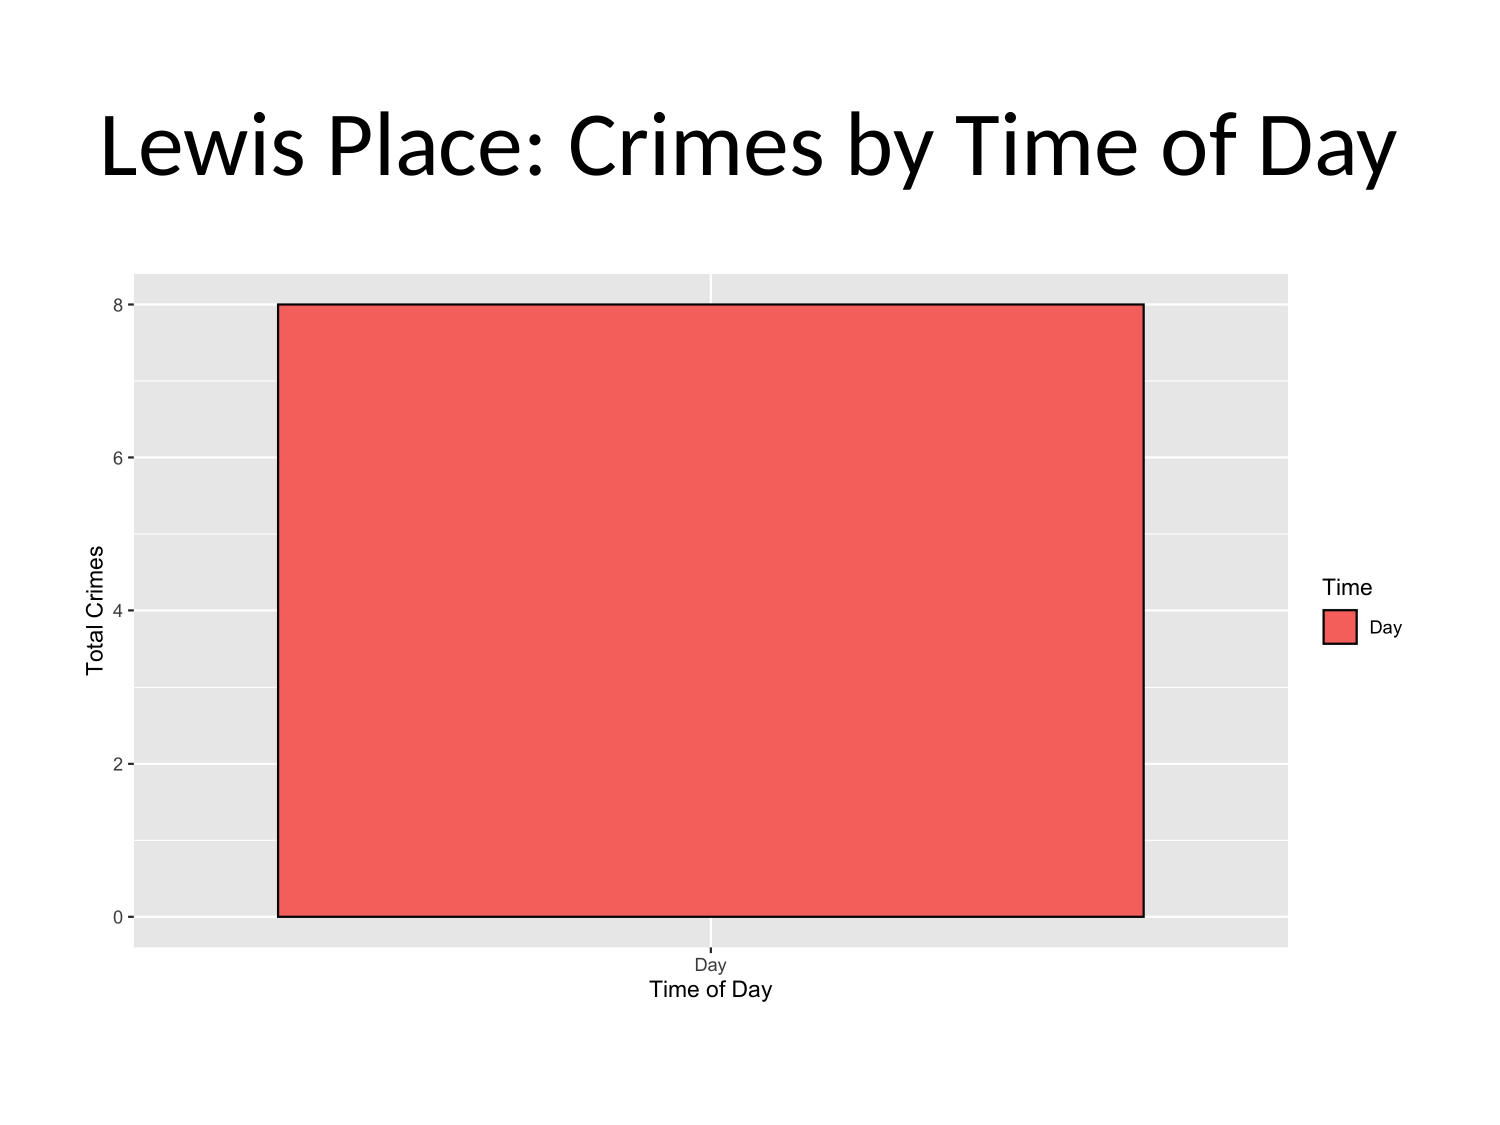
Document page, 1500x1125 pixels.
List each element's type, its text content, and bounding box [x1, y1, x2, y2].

title Lewis Place: Crimes by Time of Day [75, 45, 1425, 233]
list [74, 262, 1426, 1013]
